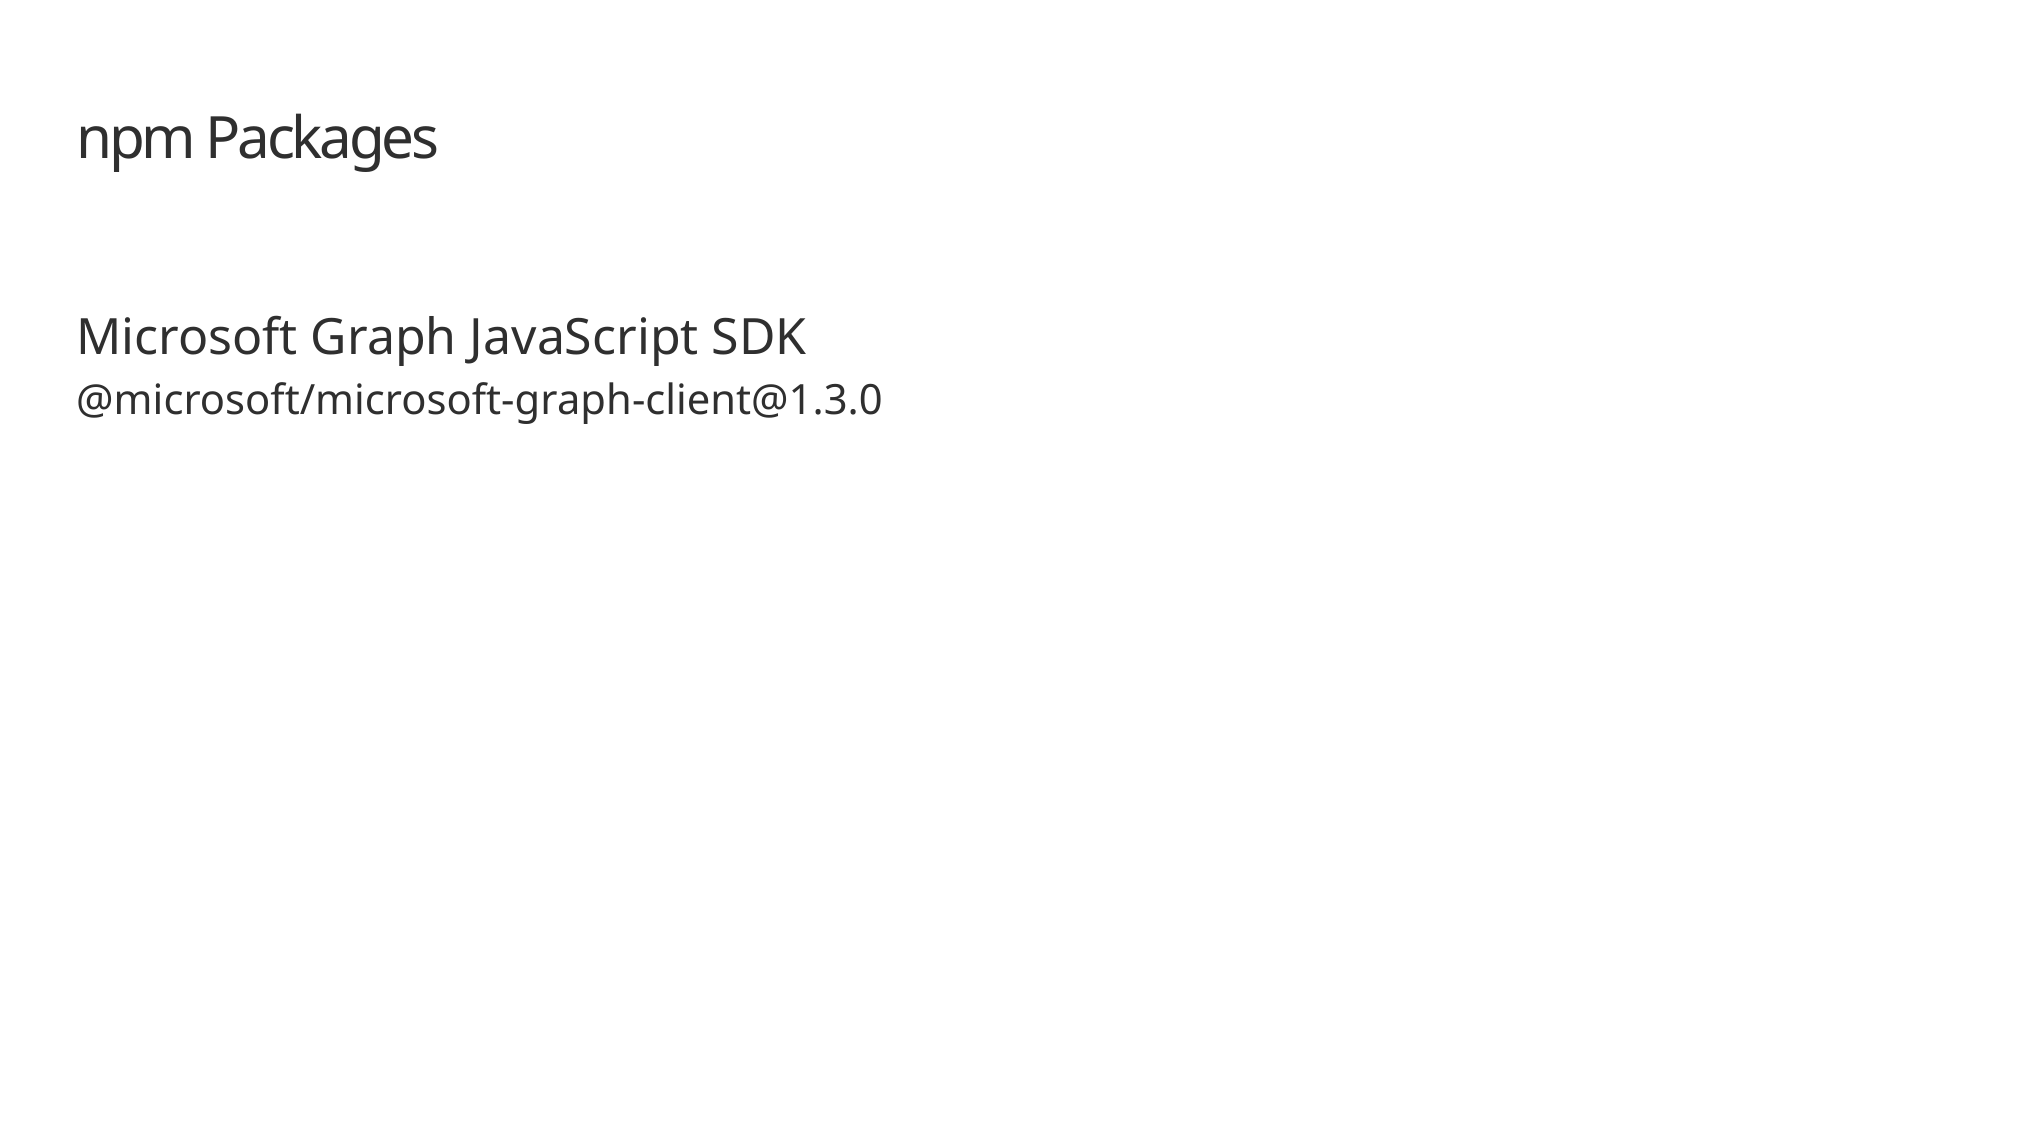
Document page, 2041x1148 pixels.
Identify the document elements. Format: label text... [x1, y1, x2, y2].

list Microsoft Graph JavaScript SDK @microsoft/microsoft-graph-client@1.3.0 [76, 314, 1969, 426]
title npm Packages [76, 103, 1969, 172]
